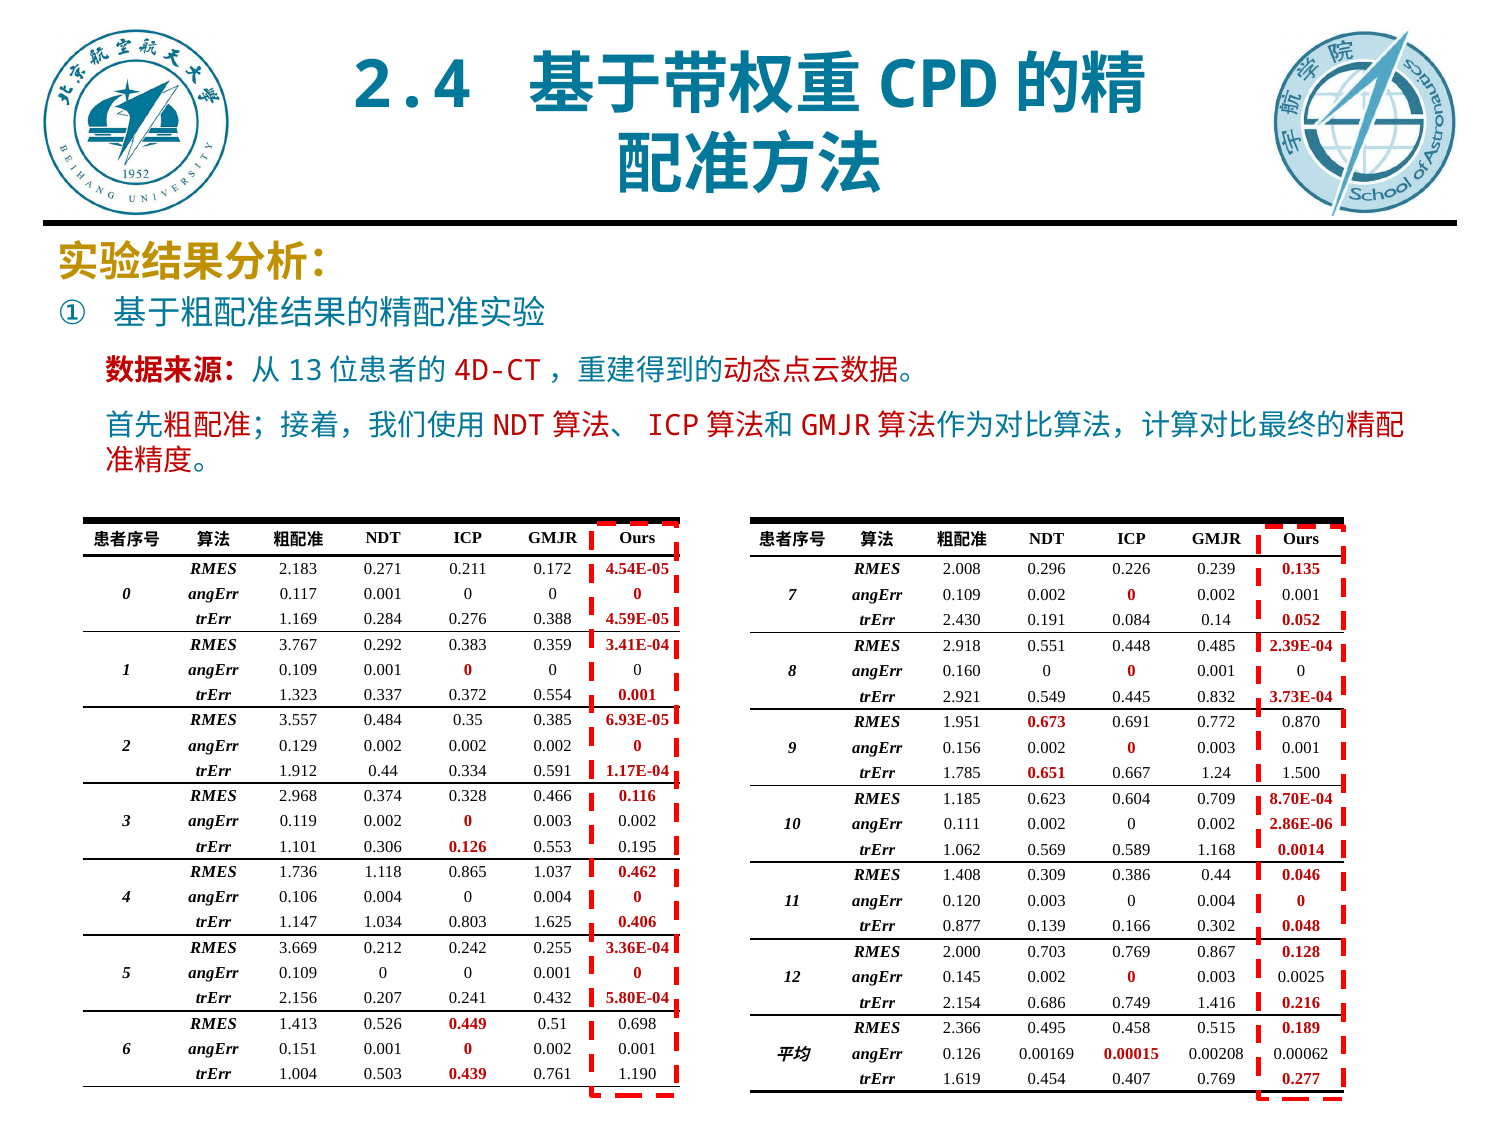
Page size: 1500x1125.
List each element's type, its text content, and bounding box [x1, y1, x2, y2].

table_cell 0.004 [341, 884, 426, 910]
table_cell 4 [83, 860, 171, 934]
table_cell 0.002 [341, 808, 426, 834]
table_cell RMES [171, 557, 256, 581]
table_cell 0.651 [1004, 760, 1089, 785]
table_cell 0 [426, 808, 510, 834]
table_cell 0.001 [1174, 658, 1258, 684]
table_cell 0.106 [256, 884, 341, 910]
text_box 实验结果分析： 基于粗配准结果的精配准实验 [42, 227, 1434, 349]
table_cell 0.004 [1174, 888, 1258, 913]
table_cell trErr [171, 682, 256, 706]
table_cell 0.44 [1174, 863, 1258, 888]
table_cell 0.385 [510, 708, 591, 733]
table_cell 0.604 [1089, 786, 1174, 811]
table_cell 0.126 [920, 1041, 1004, 1066]
table_cell 0.126 [426, 834, 510, 858]
table_cell 2.000 [920, 940, 1004, 964]
table_cell 0.003 [510, 808, 591, 834]
table_cell 1.034 [341, 910, 426, 934]
table_cell 0.276 [426, 606, 510, 631]
table_cell 0 [1089, 964, 1174, 990]
table_cell 0.667 [1089, 760, 1174, 785]
table_header GMJR [510, 524, 591, 554]
table_cell 0.00169 [1004, 1041, 1089, 1066]
table_cell 1.951 [920, 710, 1004, 735]
table_cell 0 [426, 657, 510, 682]
table_cell 0.003 [1174, 735, 1258, 760]
table_cell 0 [1089, 582, 1174, 607]
table_cell RMES [835, 786, 920, 811]
table_cell 1.118 [341, 860, 426, 884]
table_cell 6 [83, 1012, 171, 1086]
table_cell 0 [1089, 735, 1174, 760]
table_cell 0.002 [1004, 964, 1089, 990]
table_cell 0.296 [1004, 557, 1089, 582]
table_cell 0.14 [1174, 607, 1258, 632]
table_cell RMES [171, 784, 256, 808]
table_cell 0.001 [341, 657, 426, 682]
table_cell 0.109 [256, 657, 341, 682]
table_cell 0.449 [426, 1012, 510, 1036]
table_cell RMES [171, 860, 256, 884]
table_cell RMES [171, 936, 256, 960]
table_cell trErr [835, 1066, 920, 1090]
table_cell 0 [510, 581, 591, 606]
table_cell 0.002 [1004, 735, 1089, 760]
table_cell 0.271 [341, 557, 426, 581]
table_cell 0.386 [1089, 863, 1174, 888]
table_cell 2.008 [920, 557, 1004, 582]
table_cell 0.432 [510, 985, 591, 1010]
text_box [591, 523, 677, 1096]
table_cell angErr [835, 964, 920, 990]
table_cell 2.156 [256, 985, 341, 1010]
table_cell 0.867 [1174, 940, 1258, 964]
table_header 患者序号 [83, 524, 171, 554]
table_cell trErr [171, 985, 256, 1010]
table_cell 0 [1089, 658, 1174, 684]
table_cell 0.372 [426, 682, 510, 706]
table_cell RMES [171, 632, 256, 657]
table_header 粗配准 [256, 524, 341, 554]
table_cell angErr [835, 888, 920, 913]
table_cell 3.557 [256, 708, 341, 733]
table_cell 0.002 [1174, 582, 1258, 607]
table_cell 7 [750, 557, 835, 632]
table_cell 0 [510, 657, 591, 682]
table_cell 0.495 [1004, 1016, 1089, 1041]
table_cell 0 [341, 960, 426, 985]
table_cell 0.003 [1174, 964, 1258, 990]
table_cell 2.366 [920, 1016, 1004, 1041]
table_cell RMES [835, 863, 920, 888]
table_cell 0.207 [341, 985, 426, 1010]
table_cell 9 [750, 710, 835, 785]
table_cell 0.526 [341, 1012, 426, 1036]
table_cell 0.691 [1089, 710, 1174, 735]
table_cell trErr [835, 760, 920, 785]
table_cell 1.413 [256, 1012, 341, 1036]
table_cell 0.769 [1089, 940, 1174, 964]
table_cell 2.918 [920, 633, 1004, 658]
table_cell 0.591 [510, 758, 591, 782]
table_cell 0.001 [510, 960, 591, 985]
table_cell 0.292 [341, 632, 426, 657]
table_cell 1.169 [256, 606, 341, 631]
table_cell 1.062 [920, 837, 1004, 861]
table_cell 0.239 [1174, 557, 1258, 582]
table_cell 0.877 [920, 913, 1004, 938]
table_cell 2.430 [920, 607, 1004, 632]
picture [1270, 28, 1458, 216]
table_cell 0 [426, 1036, 510, 1061]
table_cell 0.553 [510, 834, 591, 858]
table_cell trErr [835, 684, 920, 708]
table_cell 0.119 [256, 808, 341, 834]
table_cell angErr [835, 811, 920, 837]
table_header 患者序号 [750, 524, 835, 555]
table_cell 0.284 [341, 606, 426, 631]
table_header 粗配准 [920, 524, 1004, 555]
table_cell trErr [835, 913, 920, 938]
table_cell angErr [171, 581, 256, 606]
table_cell 2.921 [920, 684, 1004, 708]
text_box 数据来源：从13位患者的4D-CT，重建得到的动态点云数据。 首先粗配准；接着，我们使用NDT算法、ICP算法和GMJR算法作为对比算法，计算对比最终的精配准精度。 [90, 343, 1434, 518]
table_header NDT [341, 524, 426, 554]
table_cell angErr [835, 582, 920, 607]
table_cell 1.323 [256, 682, 341, 706]
table_cell 0.002 [510, 1036, 591, 1061]
table_cell 0.242 [426, 936, 510, 960]
table_cell 0.004 [510, 884, 591, 910]
table_cell 10 [750, 786, 835, 861]
table_cell 0.503 [341, 1061, 426, 1086]
table_cell 0.255 [510, 936, 591, 960]
table_cell 1.619 [920, 1066, 1004, 1090]
table_cell 0.109 [256, 960, 341, 985]
table_cell trErr [171, 758, 256, 782]
table_cell trErr [835, 837, 920, 861]
table_cell 0.549 [1004, 684, 1089, 708]
table_cell 0.44 [341, 758, 426, 782]
table_header ICP [426, 524, 510, 554]
picture [42, 28, 230, 216]
table_cell 5 [83, 936, 171, 1010]
table_cell 0.709 [1174, 786, 1258, 811]
table_cell 0.35 [426, 708, 510, 733]
table_cell 0 [426, 581, 510, 606]
table_cell 0.002 [426, 733, 510, 758]
table_cell 0.00015 [1089, 1041, 1174, 1066]
table_cell 0.686 [1004, 990, 1089, 1014]
table_cell 平均 [750, 1016, 835, 1090]
table_cell 0.485 [1174, 633, 1258, 658]
table_cell 0.002 [1174, 811, 1258, 837]
table_cell 0.589 [1089, 837, 1174, 861]
table_cell 0.120 [920, 888, 1004, 913]
table_cell 0.554 [510, 682, 591, 706]
table_cell 0.445 [1089, 684, 1174, 708]
table_cell 0.139 [1004, 913, 1089, 938]
table_cell 0.673 [1004, 710, 1089, 735]
table_cell 0.211 [426, 557, 510, 581]
table_cell 0.865 [426, 860, 510, 884]
table_cell 8 [750, 633, 835, 708]
table_cell 0 [1089, 811, 1174, 837]
table_cell 1.168 [1174, 837, 1258, 861]
table_cell 1.736 [256, 860, 341, 884]
table_cell 3 [83, 784, 171, 858]
table_cell 0 [1004, 658, 1089, 684]
table_cell 0.337 [341, 682, 426, 706]
table_cell 12 [750, 940, 835, 1014]
table_cell 0.374 [341, 784, 426, 808]
table_cell 0.772 [1174, 710, 1258, 735]
table_cell 3.767 [256, 632, 341, 657]
table_cell 0.212 [341, 936, 426, 960]
table_header NDT [1004, 524, 1089, 555]
table_cell trErr [171, 834, 256, 858]
table_cell RMES [835, 710, 920, 735]
table_cell RMES [835, 633, 920, 658]
table_cell 2.183 [256, 557, 341, 581]
table_cell 0.761 [510, 1061, 591, 1086]
table_cell 0.388 [510, 606, 591, 631]
table_cell 1.625 [510, 910, 591, 934]
table_cell 0.569 [1004, 837, 1089, 861]
table_header GMJR [1174, 524, 1259, 555]
table_cell 0.383 [426, 632, 510, 657]
table_cell RMES [835, 1016, 920, 1041]
table_cell 1.147 [256, 910, 341, 934]
table_cell 0.166 [1089, 913, 1174, 938]
table_cell 0 [1089, 888, 1174, 913]
table_cell 0.156 [920, 735, 1004, 760]
table_cell 0.448 [1089, 633, 1174, 658]
table_cell angErr [171, 884, 256, 910]
table_cell 2.154 [920, 990, 1004, 1014]
table_cell 1.037 [510, 860, 591, 884]
table_cell 1.416 [1174, 990, 1258, 1014]
table_cell 0.160 [920, 658, 1004, 684]
table_cell 2.968 [256, 784, 341, 808]
table_header 算法 [171, 524, 256, 554]
table_cell 0.129 [256, 733, 341, 758]
table_cell trErr [835, 607, 920, 632]
table_header 算法 [835, 524, 920, 555]
table_cell 1.912 [256, 758, 341, 782]
table_cell 0.191 [1004, 607, 1089, 632]
table_cell 0.002 [1004, 582, 1089, 607]
table_cell 0.334 [426, 758, 510, 782]
table_cell 0.002 [341, 733, 426, 758]
table_cell 1.24 [1174, 760, 1258, 785]
table_cell RMES [171, 1012, 256, 1036]
table_cell 0.51 [510, 1012, 591, 1036]
table_cell 0.00208 [1174, 1041, 1258, 1066]
table_cell 0 [83, 557, 171, 631]
table_cell 1.408 [920, 863, 1004, 888]
table_cell 0.832 [1174, 684, 1258, 708]
table_cell 0.001 [341, 581, 426, 606]
table_cell 0.145 [920, 964, 1004, 990]
table_cell 2 [83, 708, 171, 782]
table_header ICP [1089, 524, 1174, 555]
table_cell 0 [426, 960, 510, 985]
table_cell angErr [171, 1036, 256, 1061]
table_cell trErr [171, 910, 256, 934]
table_cell 0.439 [426, 1061, 510, 1086]
table_cell 0.302 [1174, 913, 1258, 938]
table_cell 0.328 [426, 784, 510, 808]
table_cell 11 [750, 863, 835, 938]
table_cell 0.515 [1174, 1016, 1258, 1041]
table_cell 0.623 [1004, 786, 1089, 811]
table_cell trErr [171, 606, 256, 631]
table_cell 0.084 [1089, 607, 1174, 632]
table_cell angErr [171, 808, 256, 834]
table_cell 0.109 [920, 582, 1004, 607]
table_cell 1.185 [920, 786, 1004, 811]
table_cell 0.241 [426, 985, 510, 1010]
table_cell 1.004 [256, 1061, 341, 1086]
table_cell 0.306 [341, 834, 426, 858]
table_cell RMES [835, 557, 920, 582]
table_cell 0.454 [1004, 1066, 1089, 1090]
table_cell 3.669 [256, 936, 341, 960]
table_cell 0.466 [510, 784, 591, 808]
table_cell 0.172 [510, 557, 591, 581]
table_cell trErr [835, 990, 920, 1014]
table_cell 0.226 [1089, 557, 1174, 582]
table_cell angErr [171, 657, 256, 682]
text_box [1258, 526, 1344, 1099]
table_cell angErr [835, 735, 920, 760]
table_cell RMES [835, 940, 920, 964]
table_cell 0.001 [341, 1036, 426, 1061]
table_cell 0.002 [1004, 811, 1089, 837]
table_cell angErr [835, 1041, 920, 1066]
table_cell 0.551 [1004, 633, 1089, 658]
table_cell 0 [426, 884, 510, 910]
table_cell angErr [171, 960, 256, 985]
table_cell 1.785 [920, 760, 1004, 785]
table_cell 1 [83, 632, 171, 706]
table_cell angErr [171, 733, 256, 758]
table_cell angErr [835, 658, 920, 684]
table_cell 0.111 [920, 811, 1004, 837]
table_cell 0.769 [1174, 1066, 1258, 1090]
table_cell 0.359 [510, 632, 591, 657]
text_box 2.4 基于带权重CPD的精配准方法 [320, 33, 1180, 209]
table_cell 0.003 [1004, 888, 1089, 913]
table_cell 0.309 [1004, 863, 1089, 888]
table_cell 0.407 [1089, 1066, 1174, 1090]
table_cell RMES [171, 708, 256, 733]
table_cell 0.484 [341, 708, 426, 733]
table_cell 0.458 [1089, 1016, 1174, 1041]
table_cell 0.703 [1004, 940, 1089, 964]
table_cell trErr [171, 1061, 256, 1086]
table_cell 0.151 [256, 1036, 341, 1061]
table_cell 1.101 [256, 834, 341, 858]
table_cell 0.002 [510, 733, 591, 758]
table_cell 0.749 [1089, 990, 1174, 1014]
table_cell 0.803 [426, 910, 510, 934]
table_cell 0.117 [256, 581, 341, 606]
